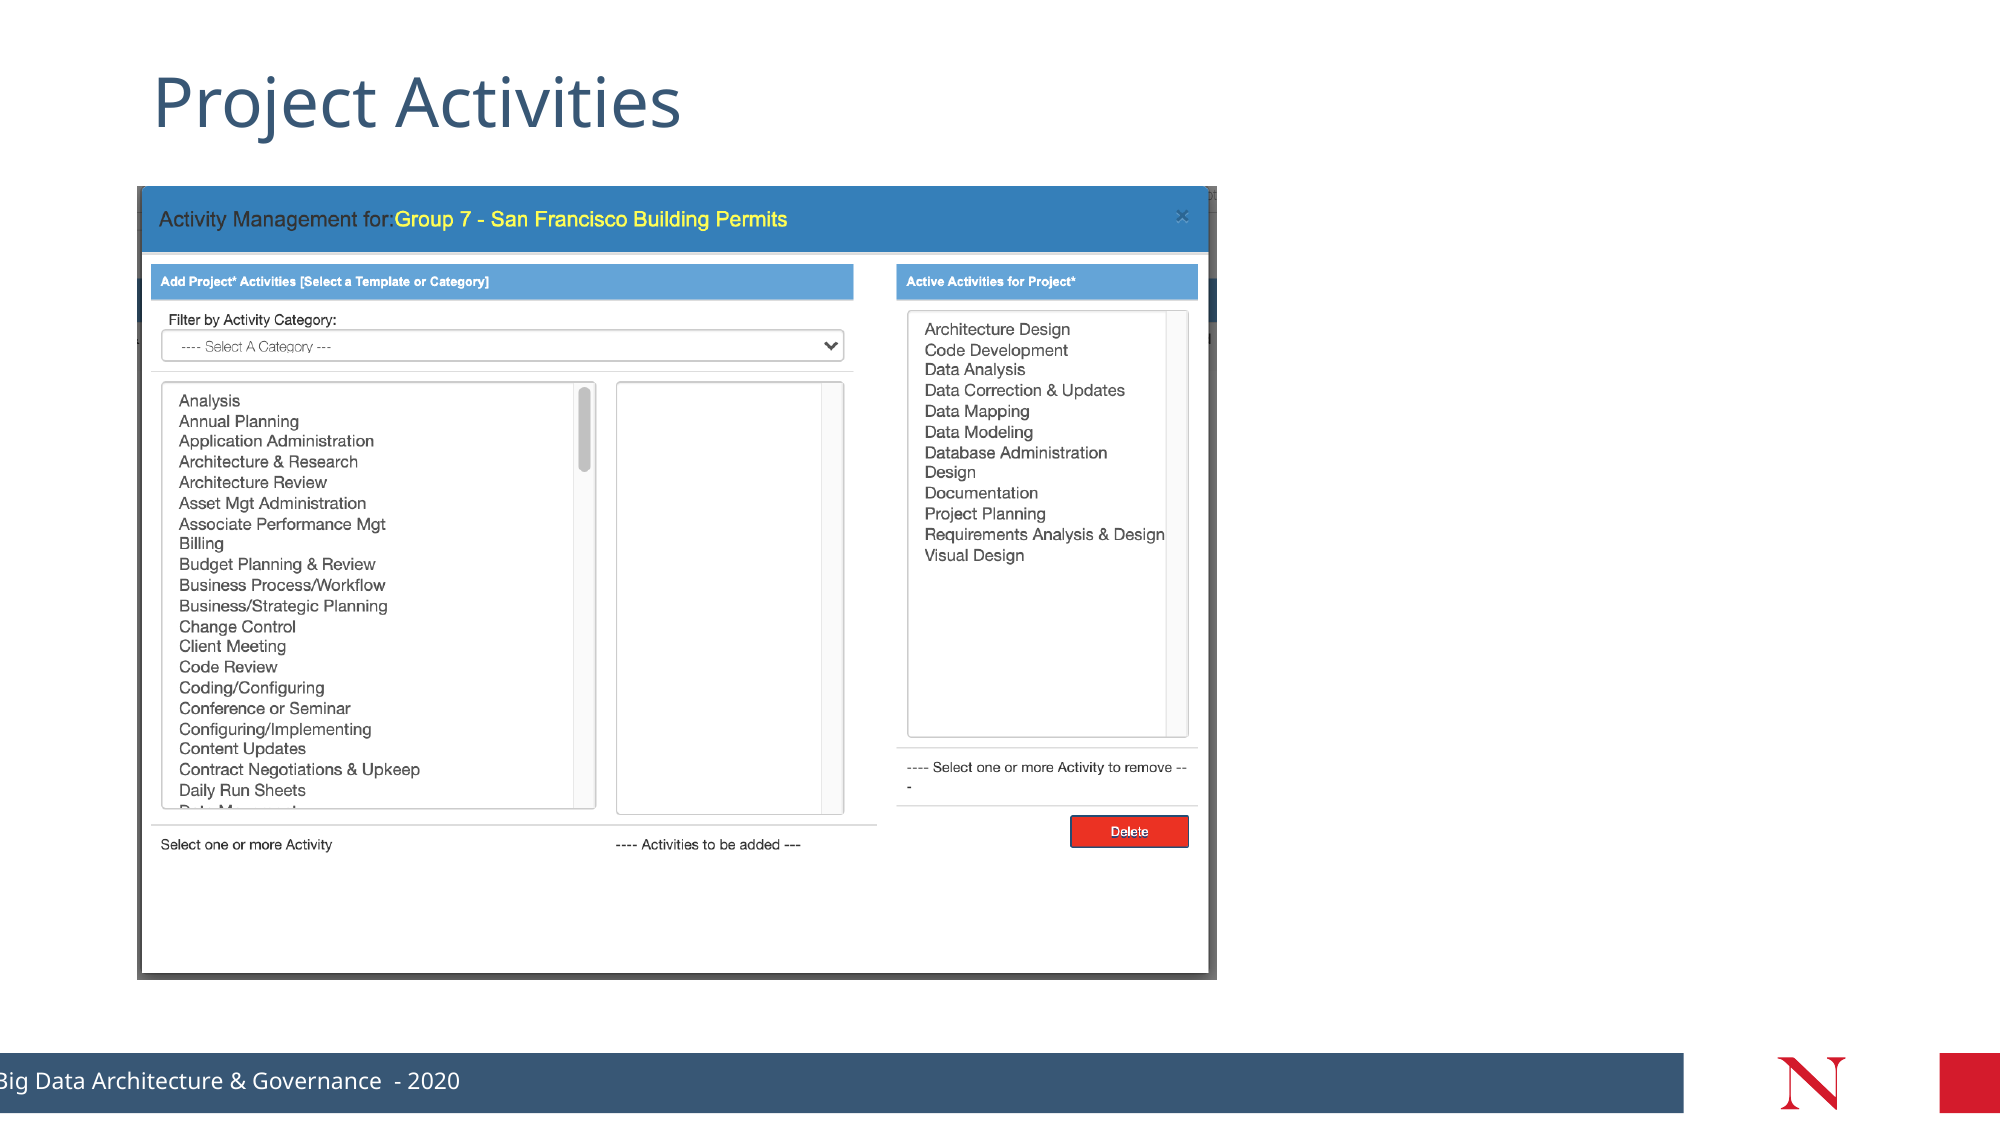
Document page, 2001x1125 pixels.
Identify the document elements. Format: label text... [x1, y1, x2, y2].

picture [137, 186, 1217, 980]
picture [1766, 1038, 1857, 1125]
title Project Activities [137, 59, 1825, 150]
